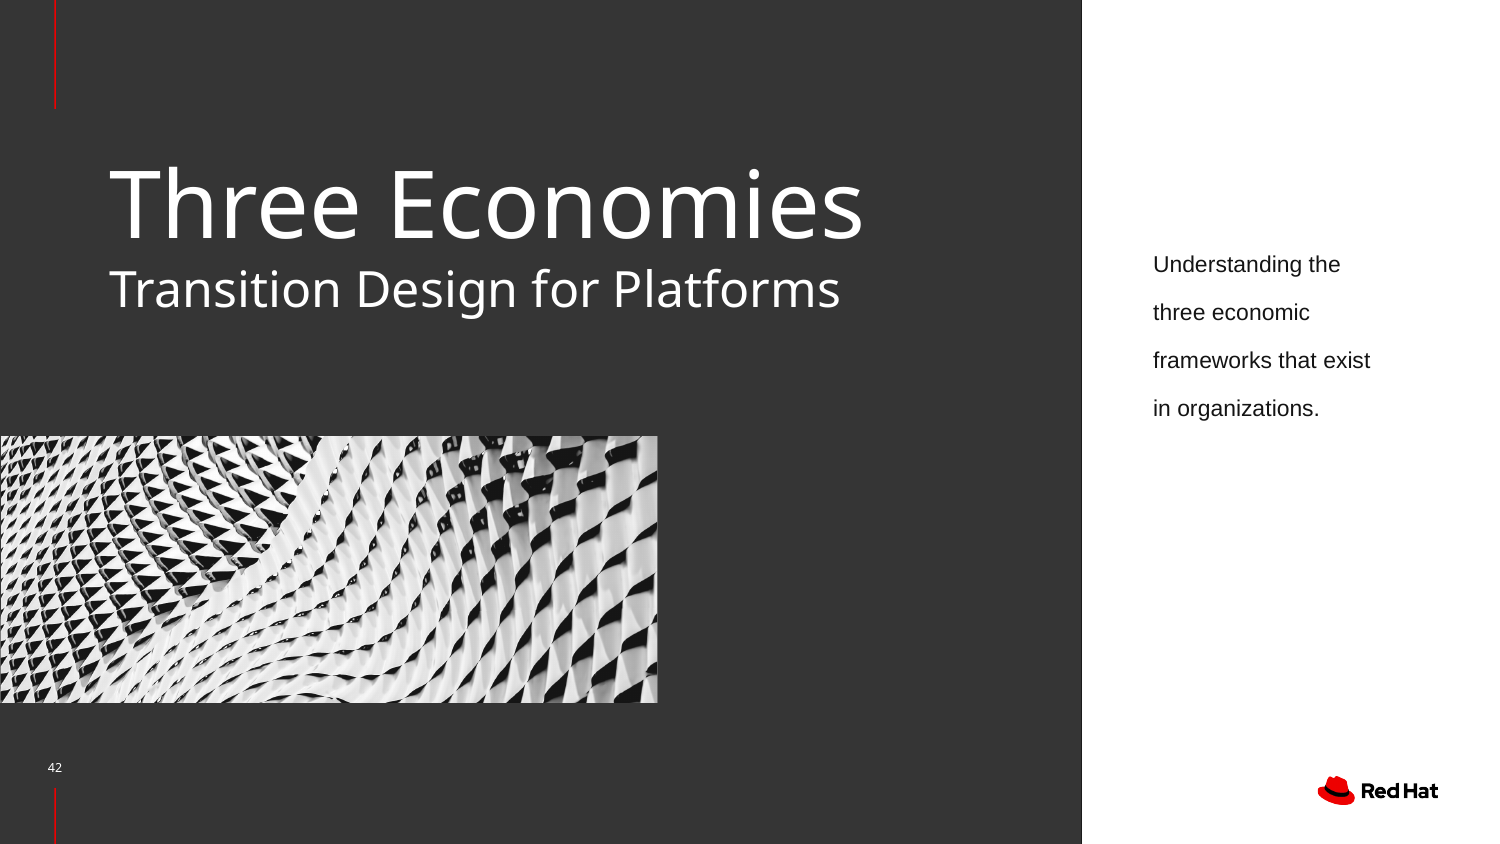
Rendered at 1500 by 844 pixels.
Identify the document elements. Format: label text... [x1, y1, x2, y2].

picture [0, 0, 1500, 844]
slide_number ‹#› [10, 759, 101, 777]
subtitle Understanding the three economic frameworks that exist in organizations. [1138, 214, 1400, 622]
title Three Economies Transition Design for Platforms [55, 133, 895, 393]
